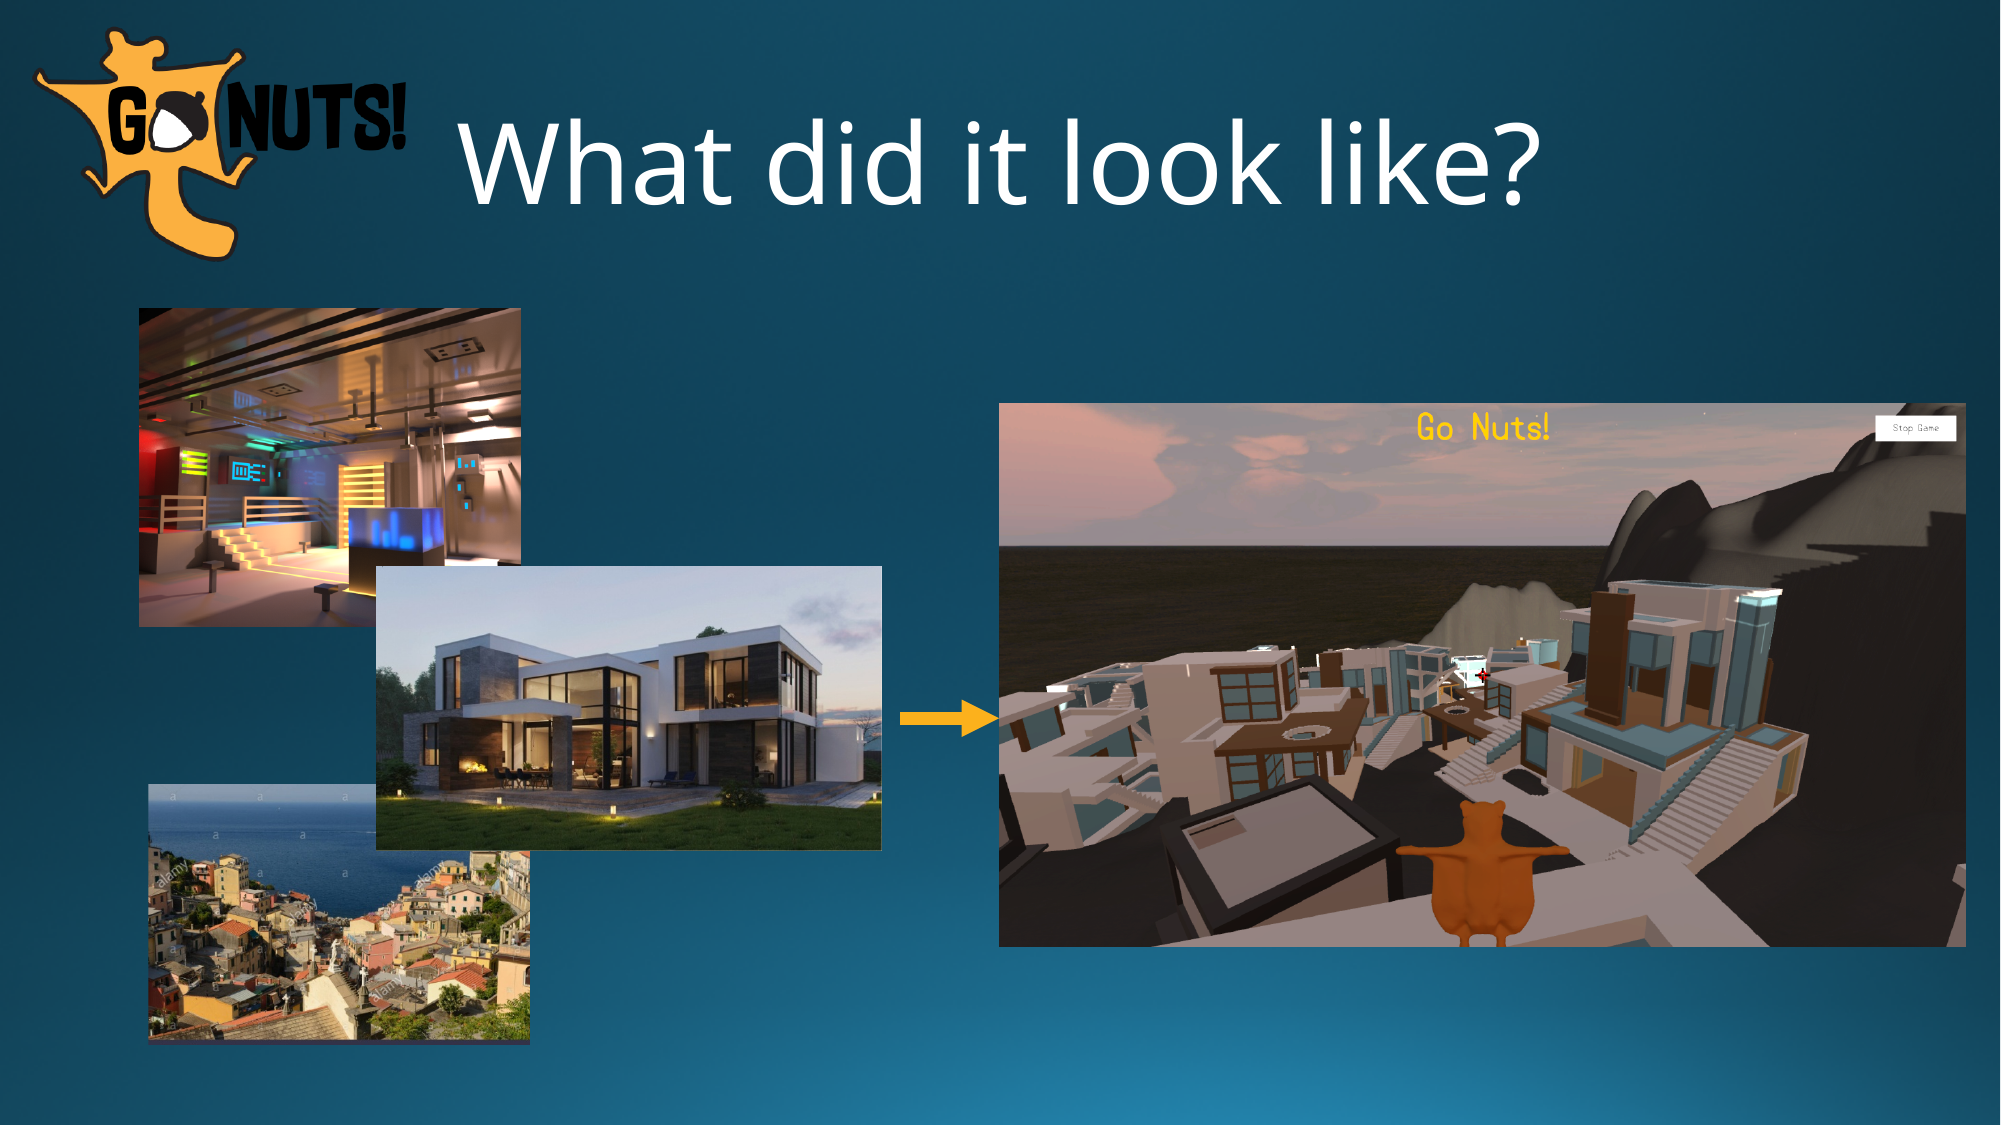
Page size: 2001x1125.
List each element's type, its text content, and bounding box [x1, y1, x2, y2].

picture [0, 0, 2001, 1125]
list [139, 308, 521, 627]
title What did it look like? [137, 59, 1863, 278]
